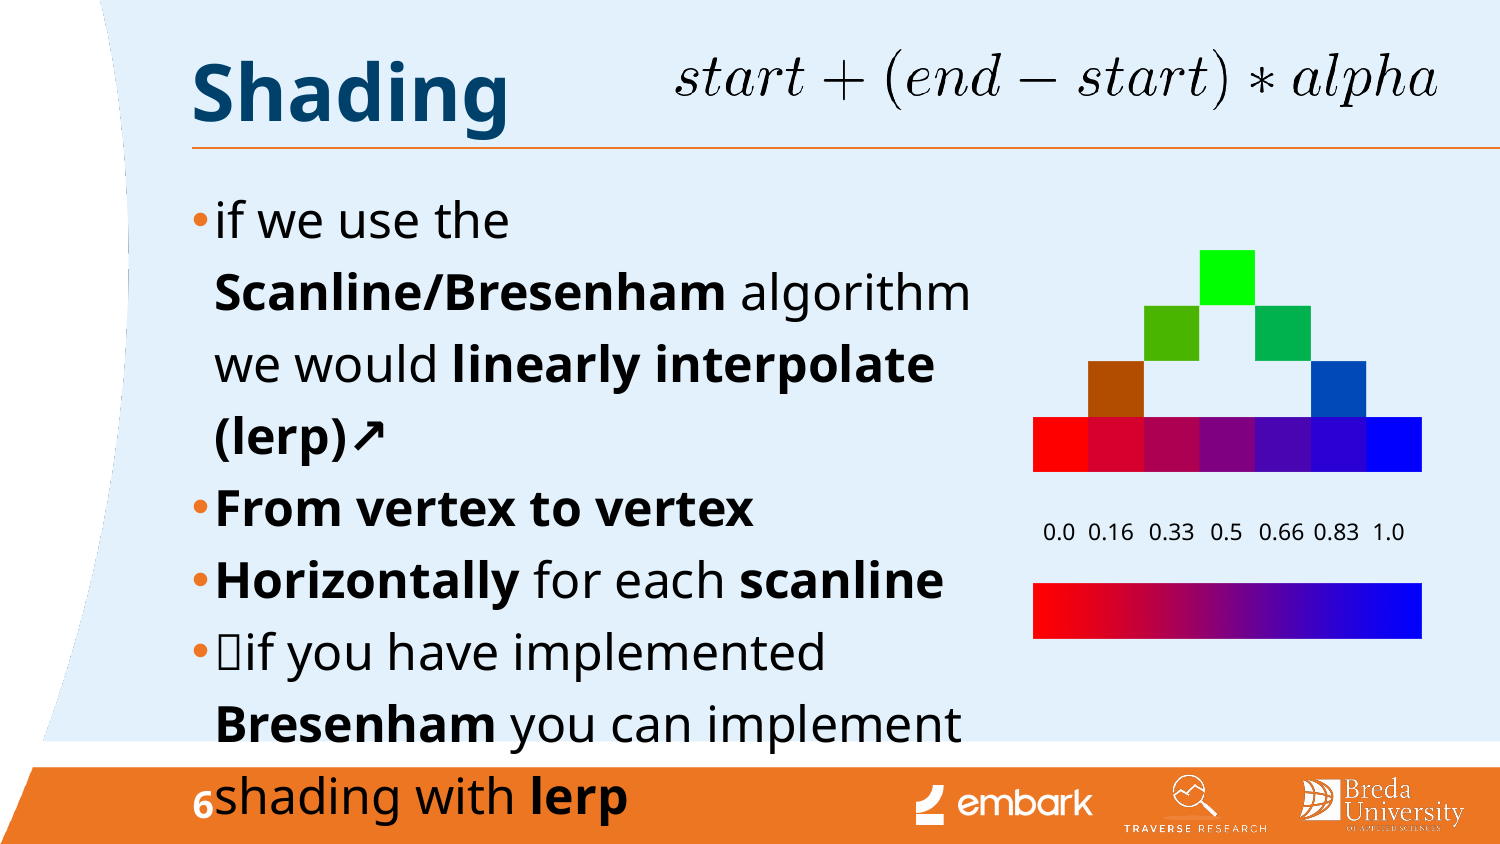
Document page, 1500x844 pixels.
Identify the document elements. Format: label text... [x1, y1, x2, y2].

list if we use the Scanline/Bresenham algorithm we would linearly interpolate (lerp)↗️ From vertex to vertex Horizontally for each scanline 🚩if you have implemented Bresenham you can implement shading with lerp [191, 176, 1028, 741]
slide_number 6 [177, 773, 351, 819]
picture [0, 0, 1500, 844]
title Shading [191, 3, 1341, 138]
